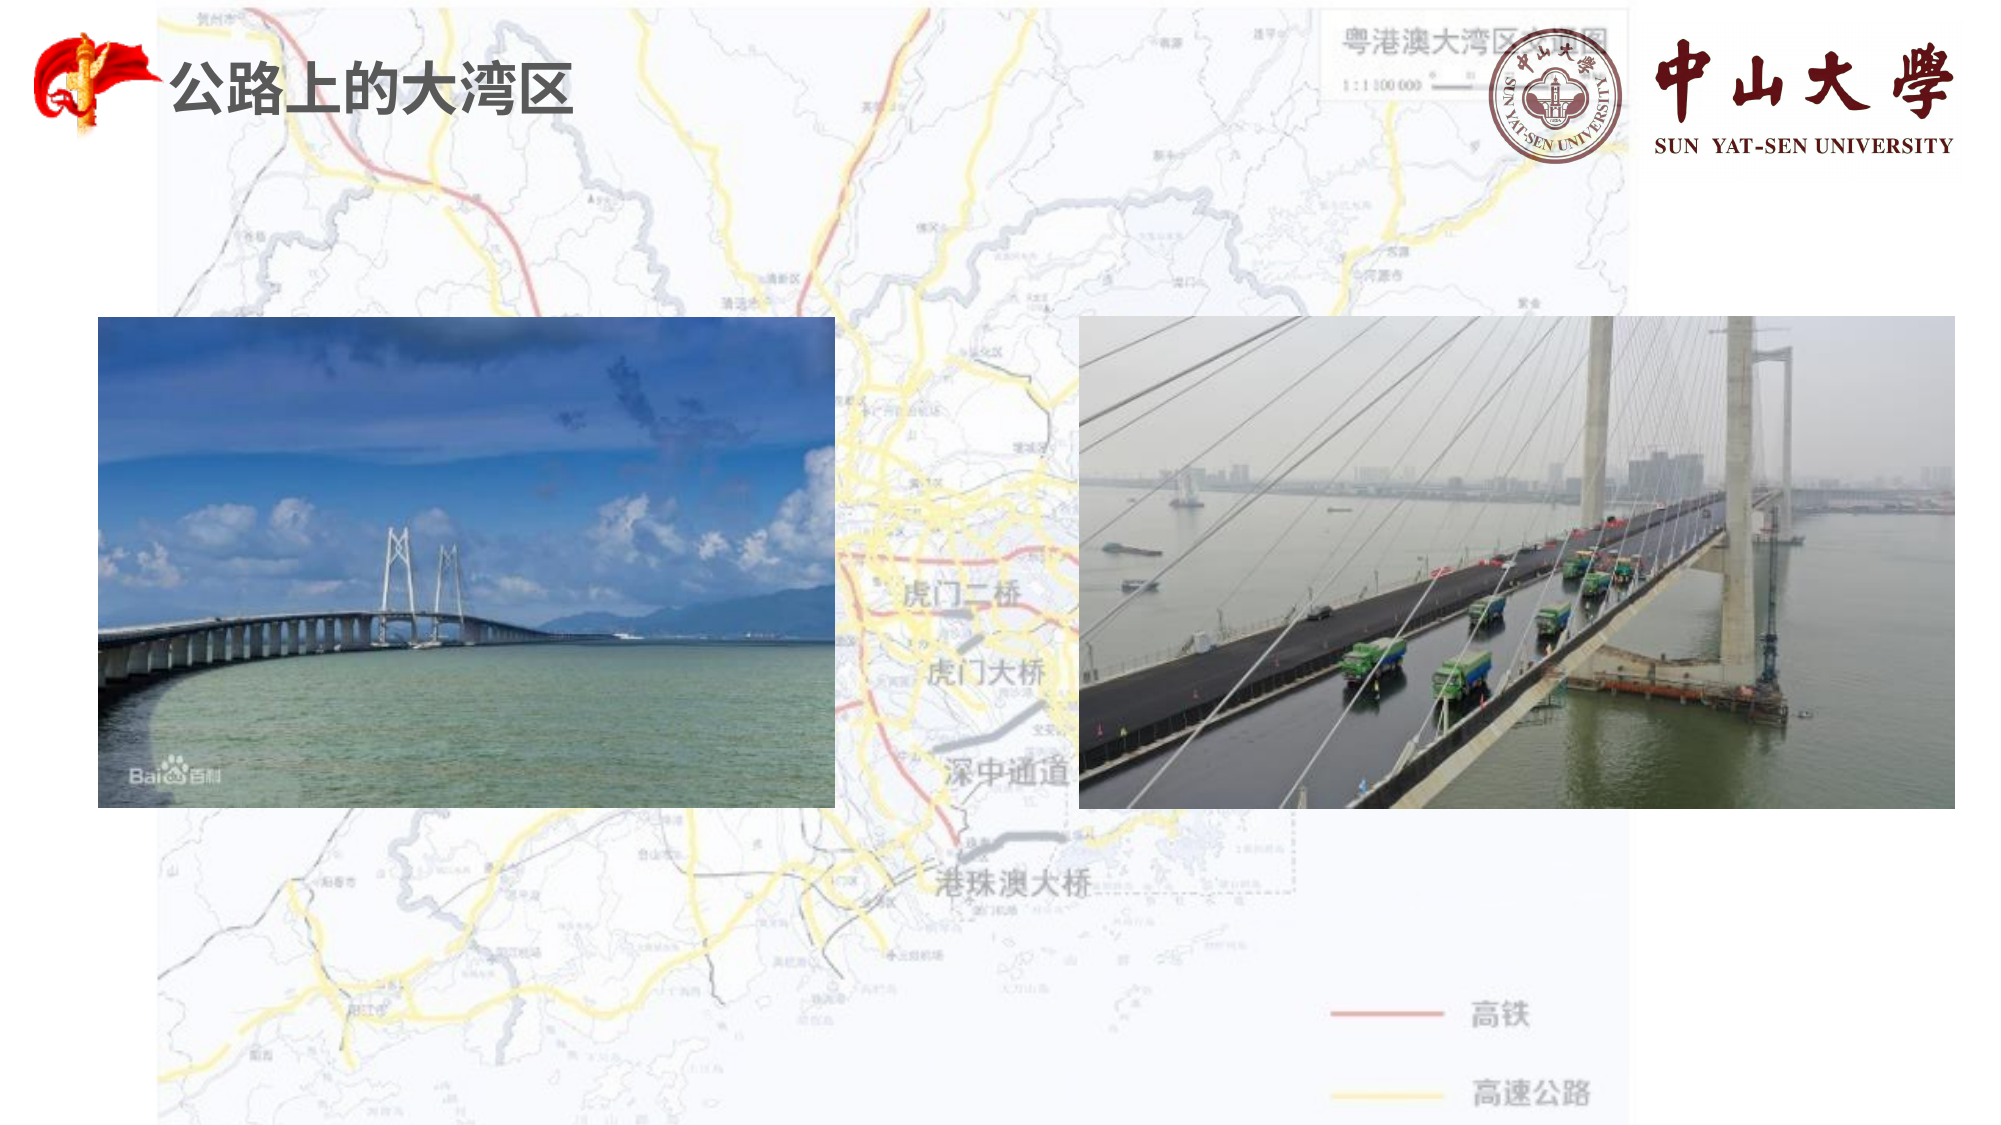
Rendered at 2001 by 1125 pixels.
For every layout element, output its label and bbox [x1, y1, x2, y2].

text_box [34, 32, 629, 144]
picture [98, 0, 1955, 1125]
